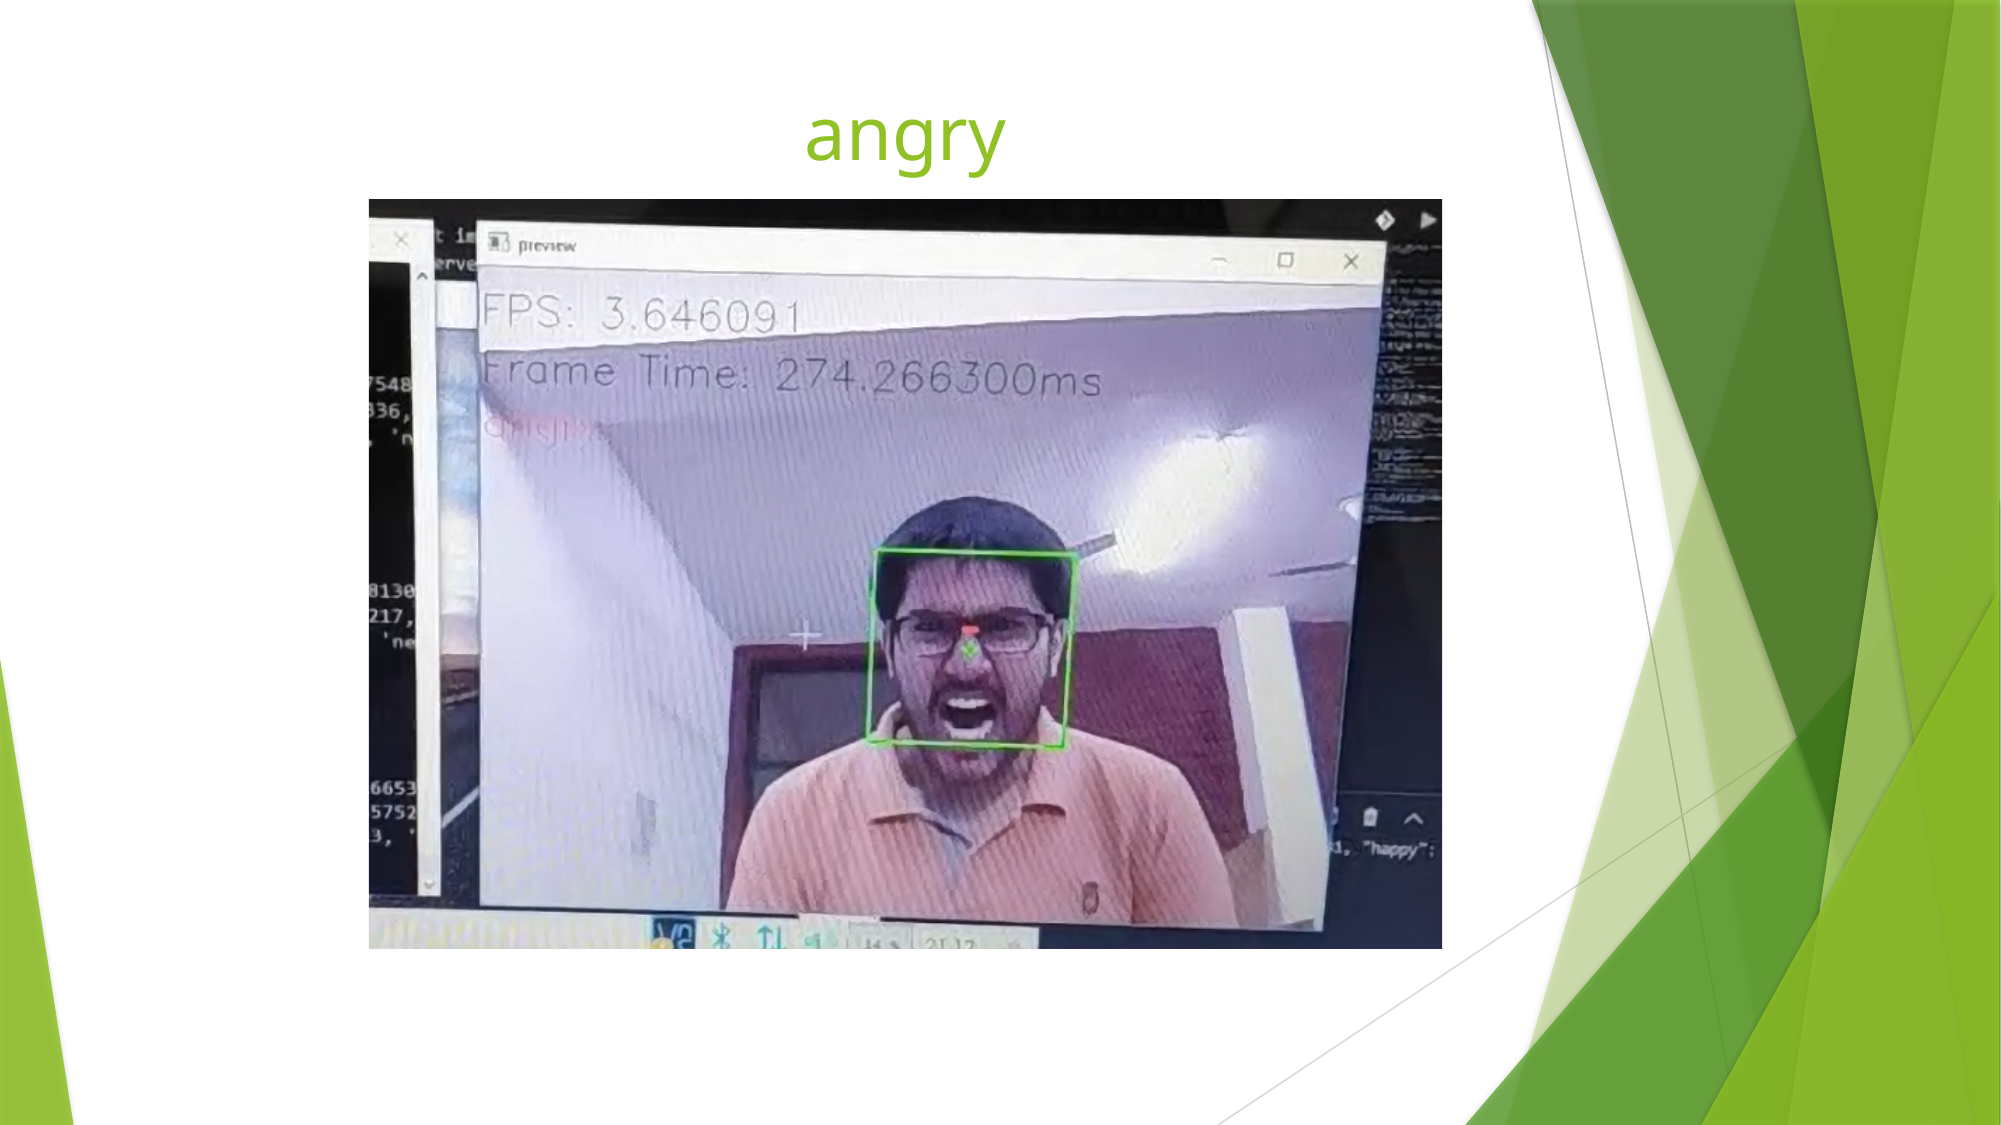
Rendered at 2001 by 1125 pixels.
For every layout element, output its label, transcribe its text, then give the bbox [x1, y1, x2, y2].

title angry [747, 78, 1064, 184]
picture [368, 198, 1443, 950]
